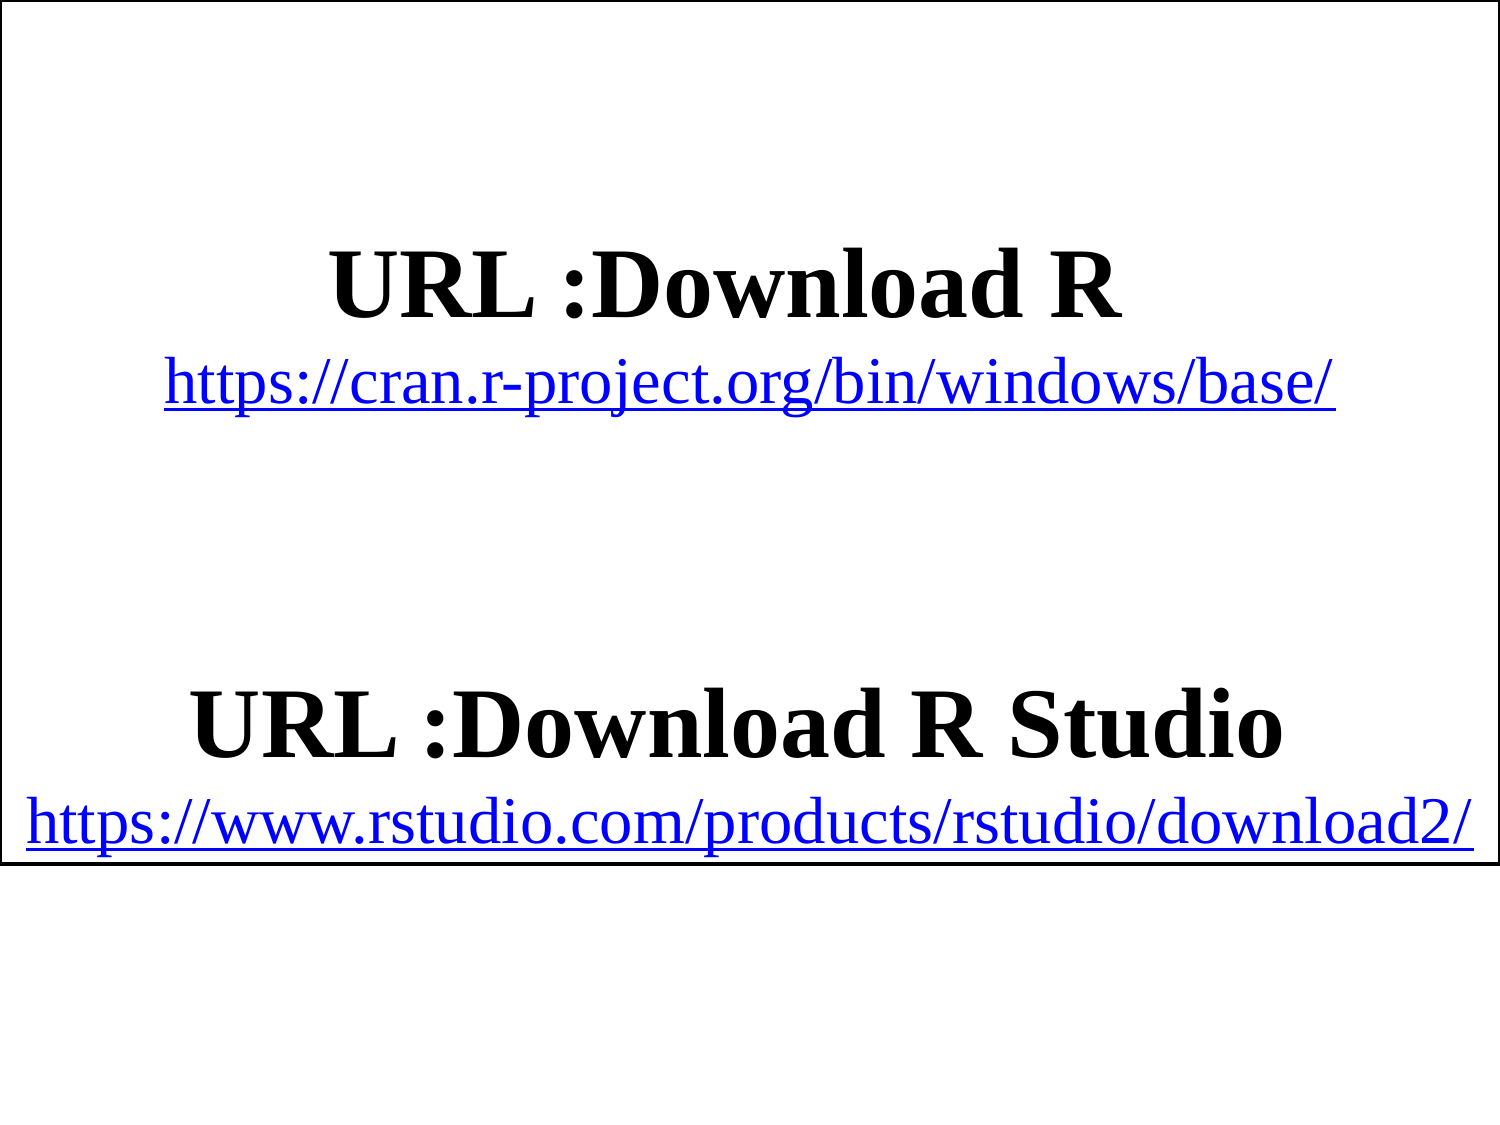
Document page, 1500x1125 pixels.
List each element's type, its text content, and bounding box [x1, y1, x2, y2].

text_box URL :Download R https://cran.r-project.org/bin/windows/base/ URL :Download R Studio https://www.rstudio.com/products/rstudio/download2/ [0, 0, 1500, 866]
